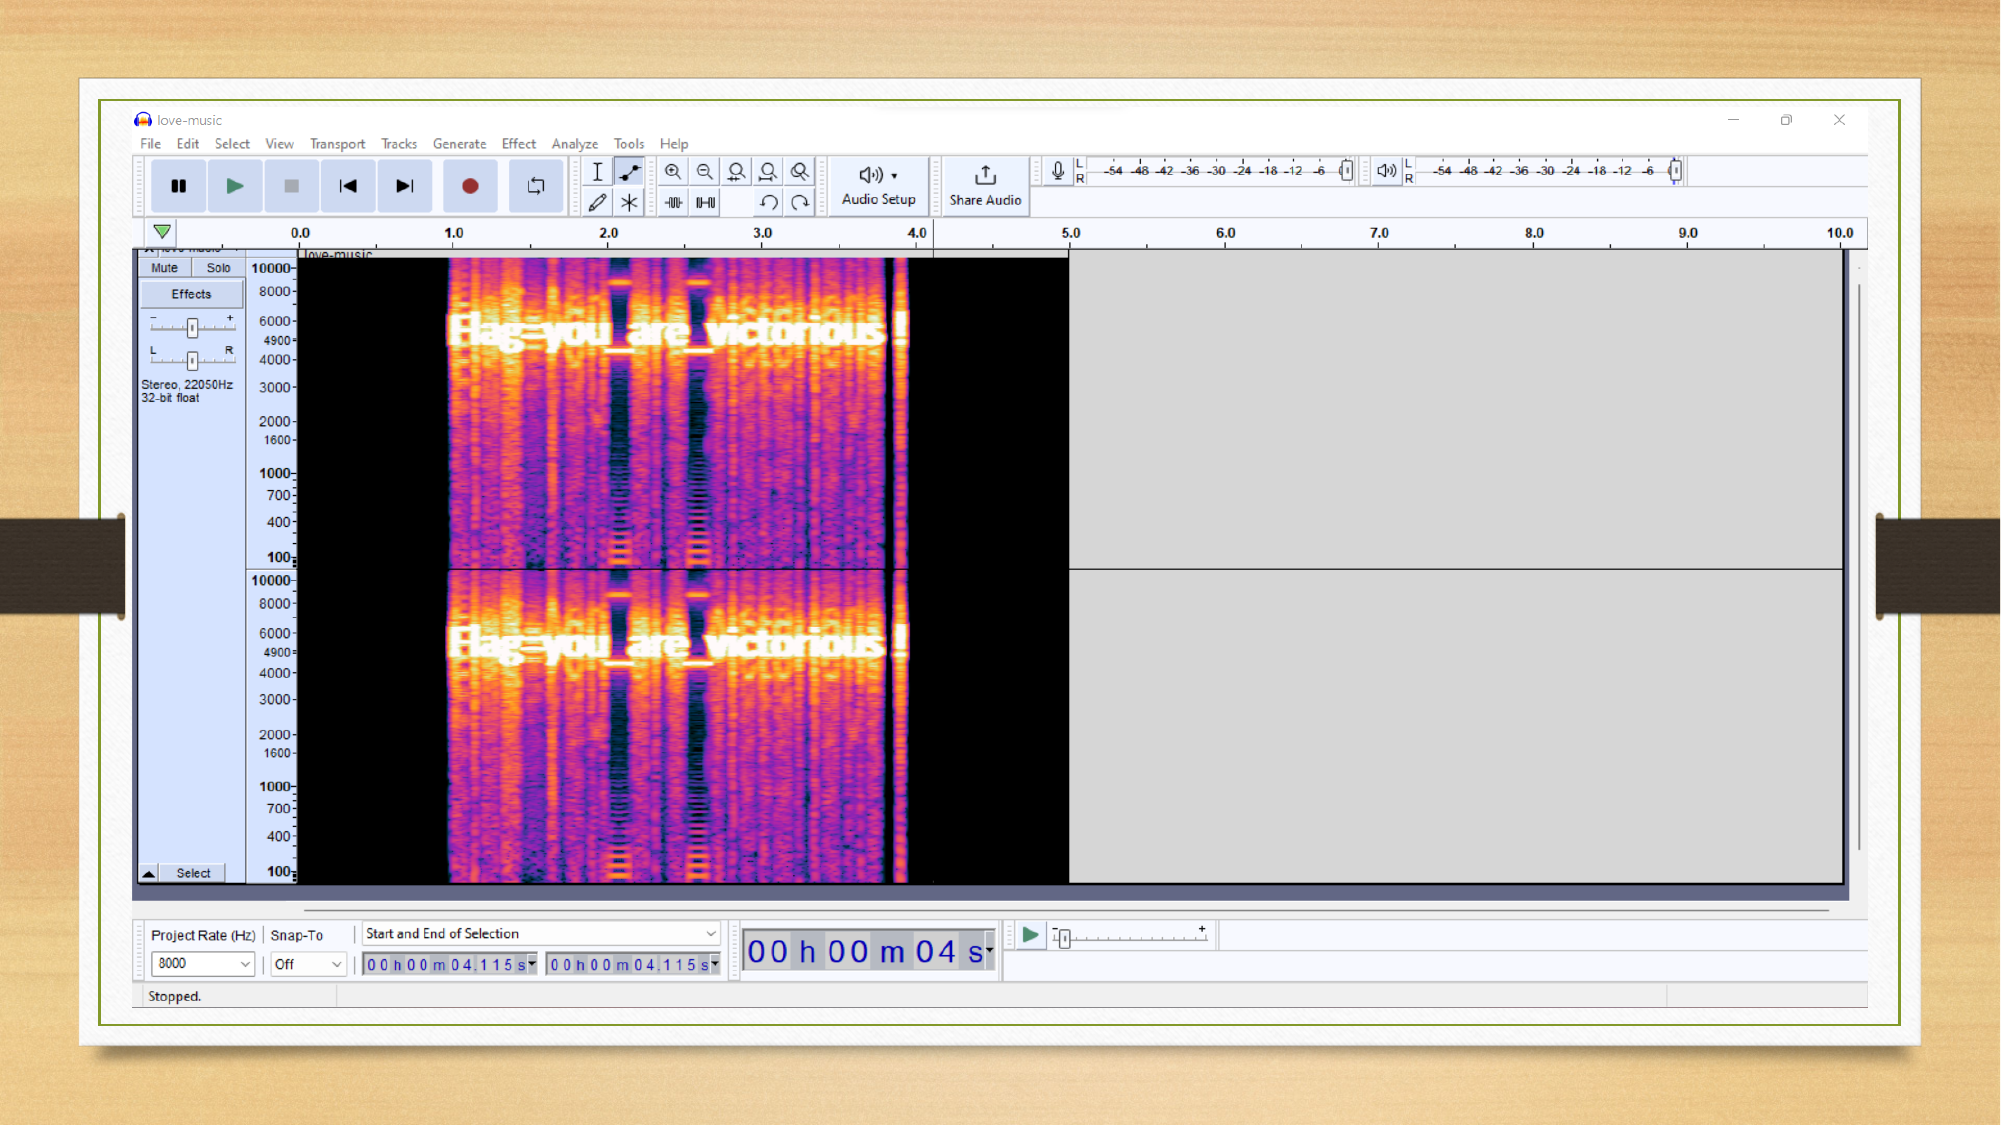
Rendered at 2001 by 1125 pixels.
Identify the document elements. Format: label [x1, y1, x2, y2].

picture [0, 0, 2001, 1125]
list [132, 107, 1868, 1008]
